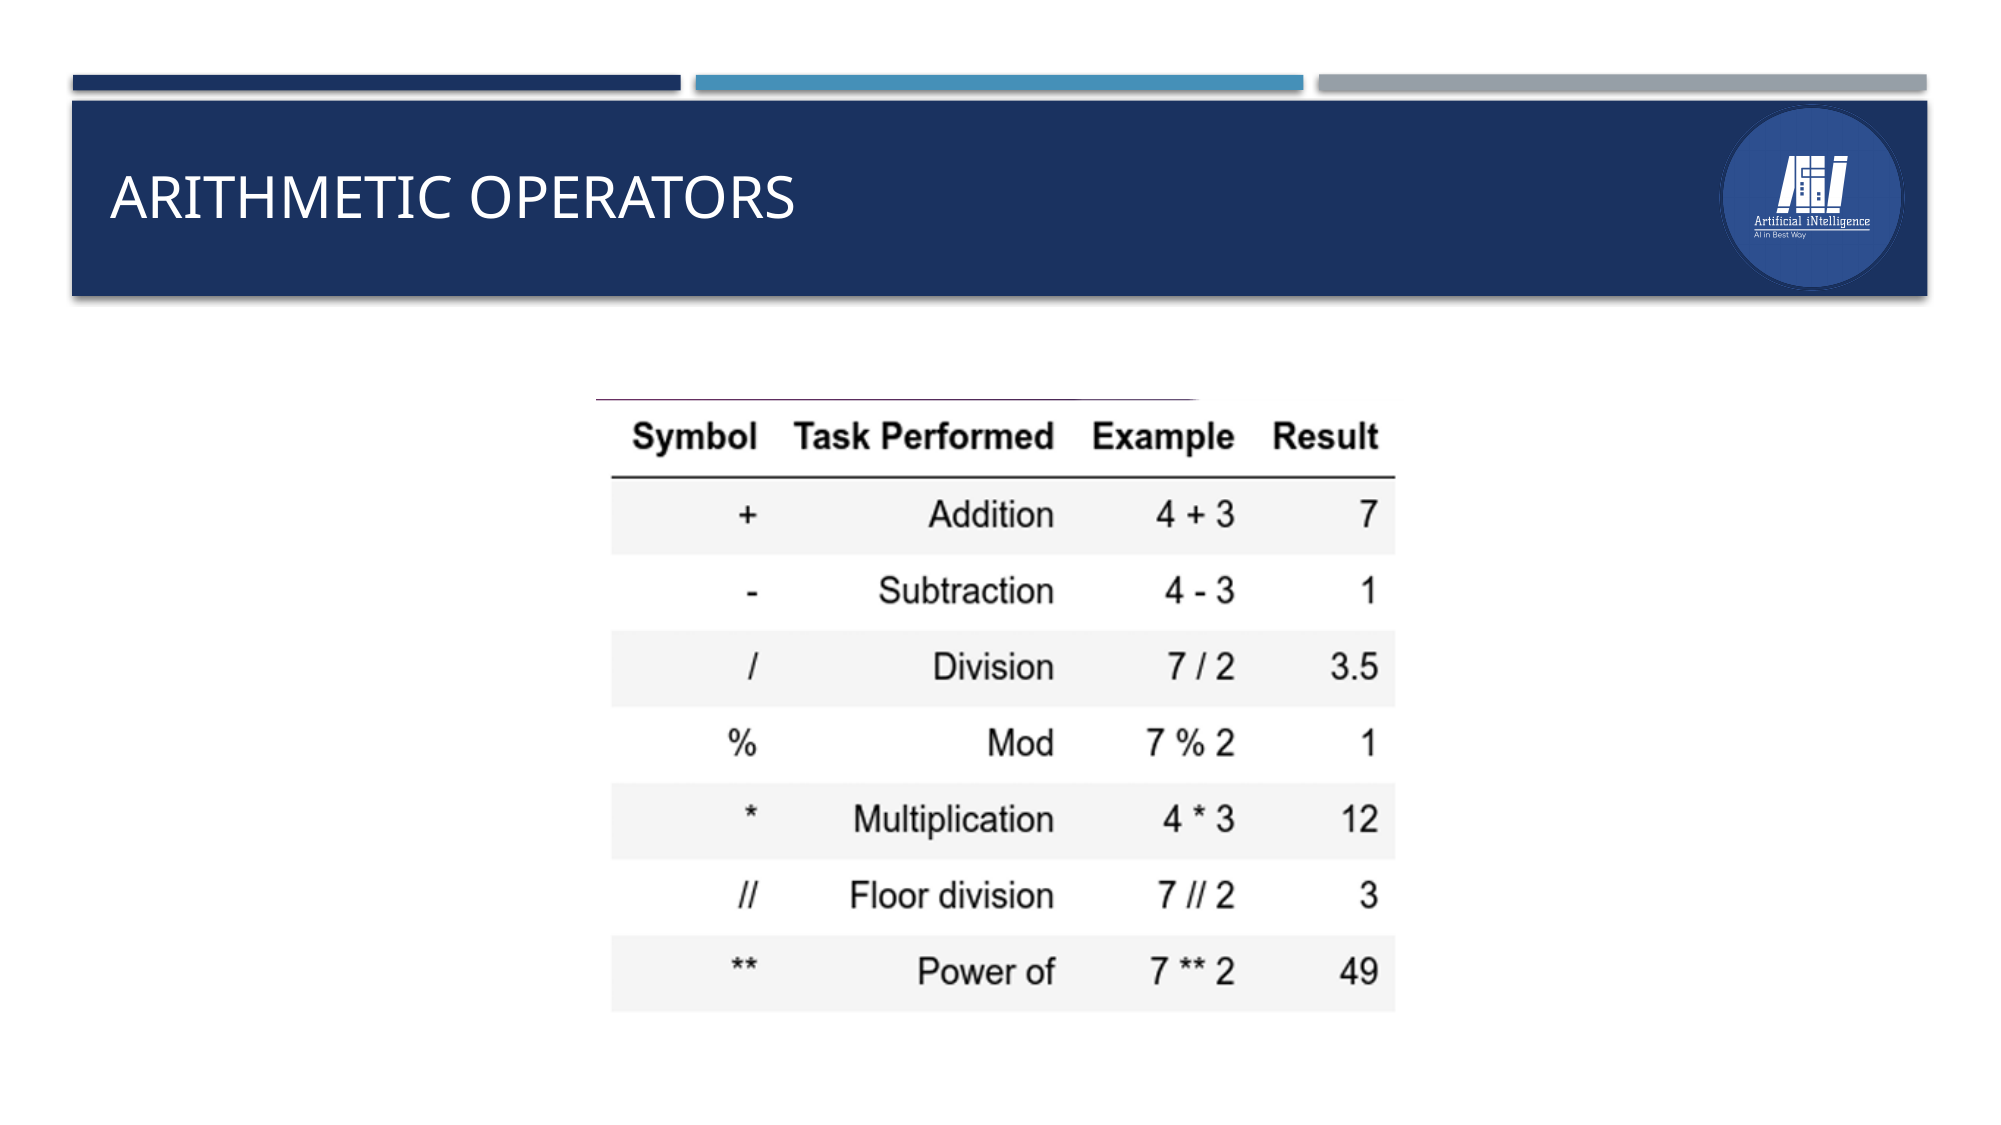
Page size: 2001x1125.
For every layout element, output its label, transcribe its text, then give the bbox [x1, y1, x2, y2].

title Arithmetic Operators [95, 71, 1905, 238]
picture [1718, 104, 1906, 291]
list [595, 398, 1405, 1019]
